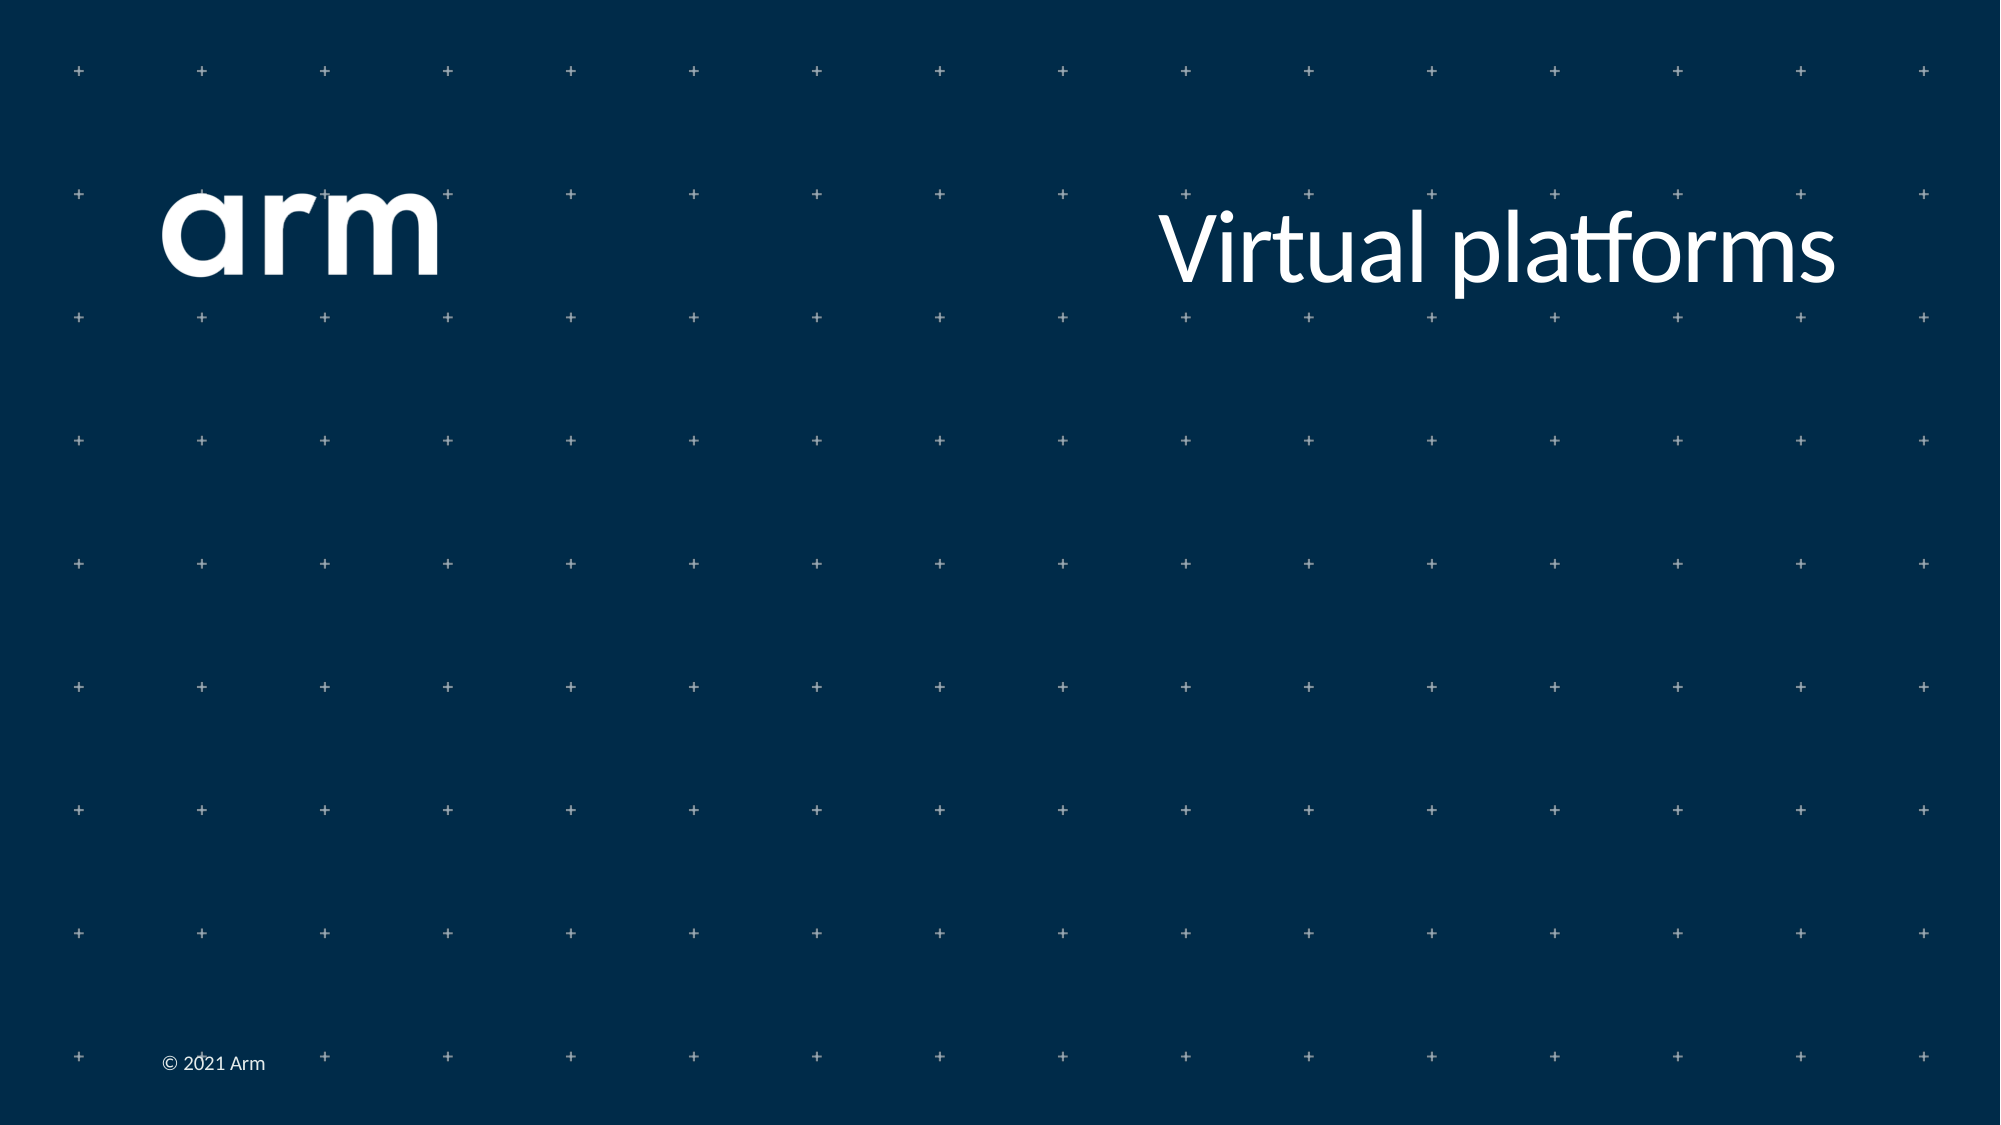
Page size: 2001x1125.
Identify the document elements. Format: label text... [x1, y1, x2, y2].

picture [160, 191, 440, 279]
title Virtual platforms [999, 198, 1839, 448]
